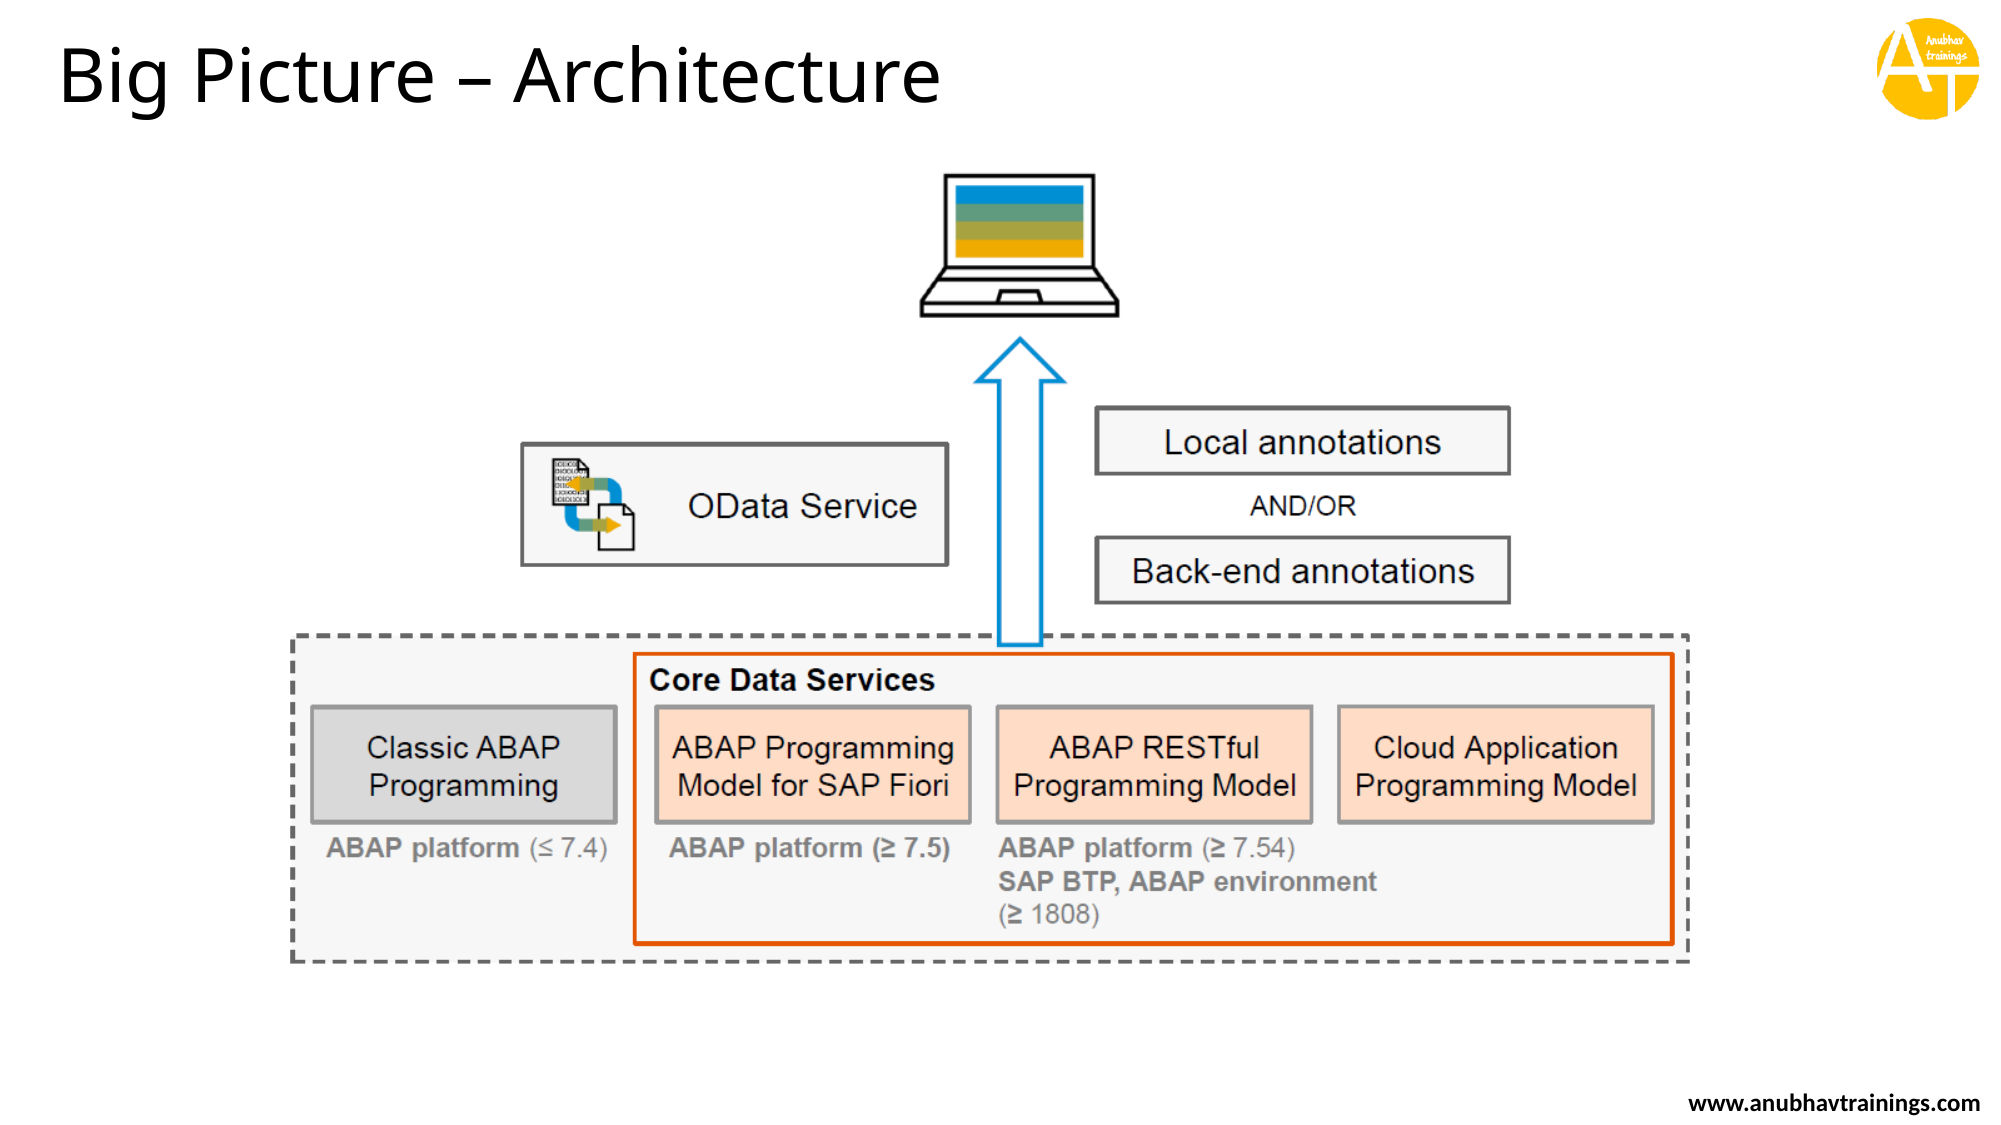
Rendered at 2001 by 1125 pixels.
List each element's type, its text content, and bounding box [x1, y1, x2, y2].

footer www.anubhavtrainings.com [1669, 1089, 2000, 1114]
text_box Big Picture – Architecture [42, 30, 1319, 128]
picture [249, 144, 1750, 981]
picture [1866, 11, 1985, 128]
